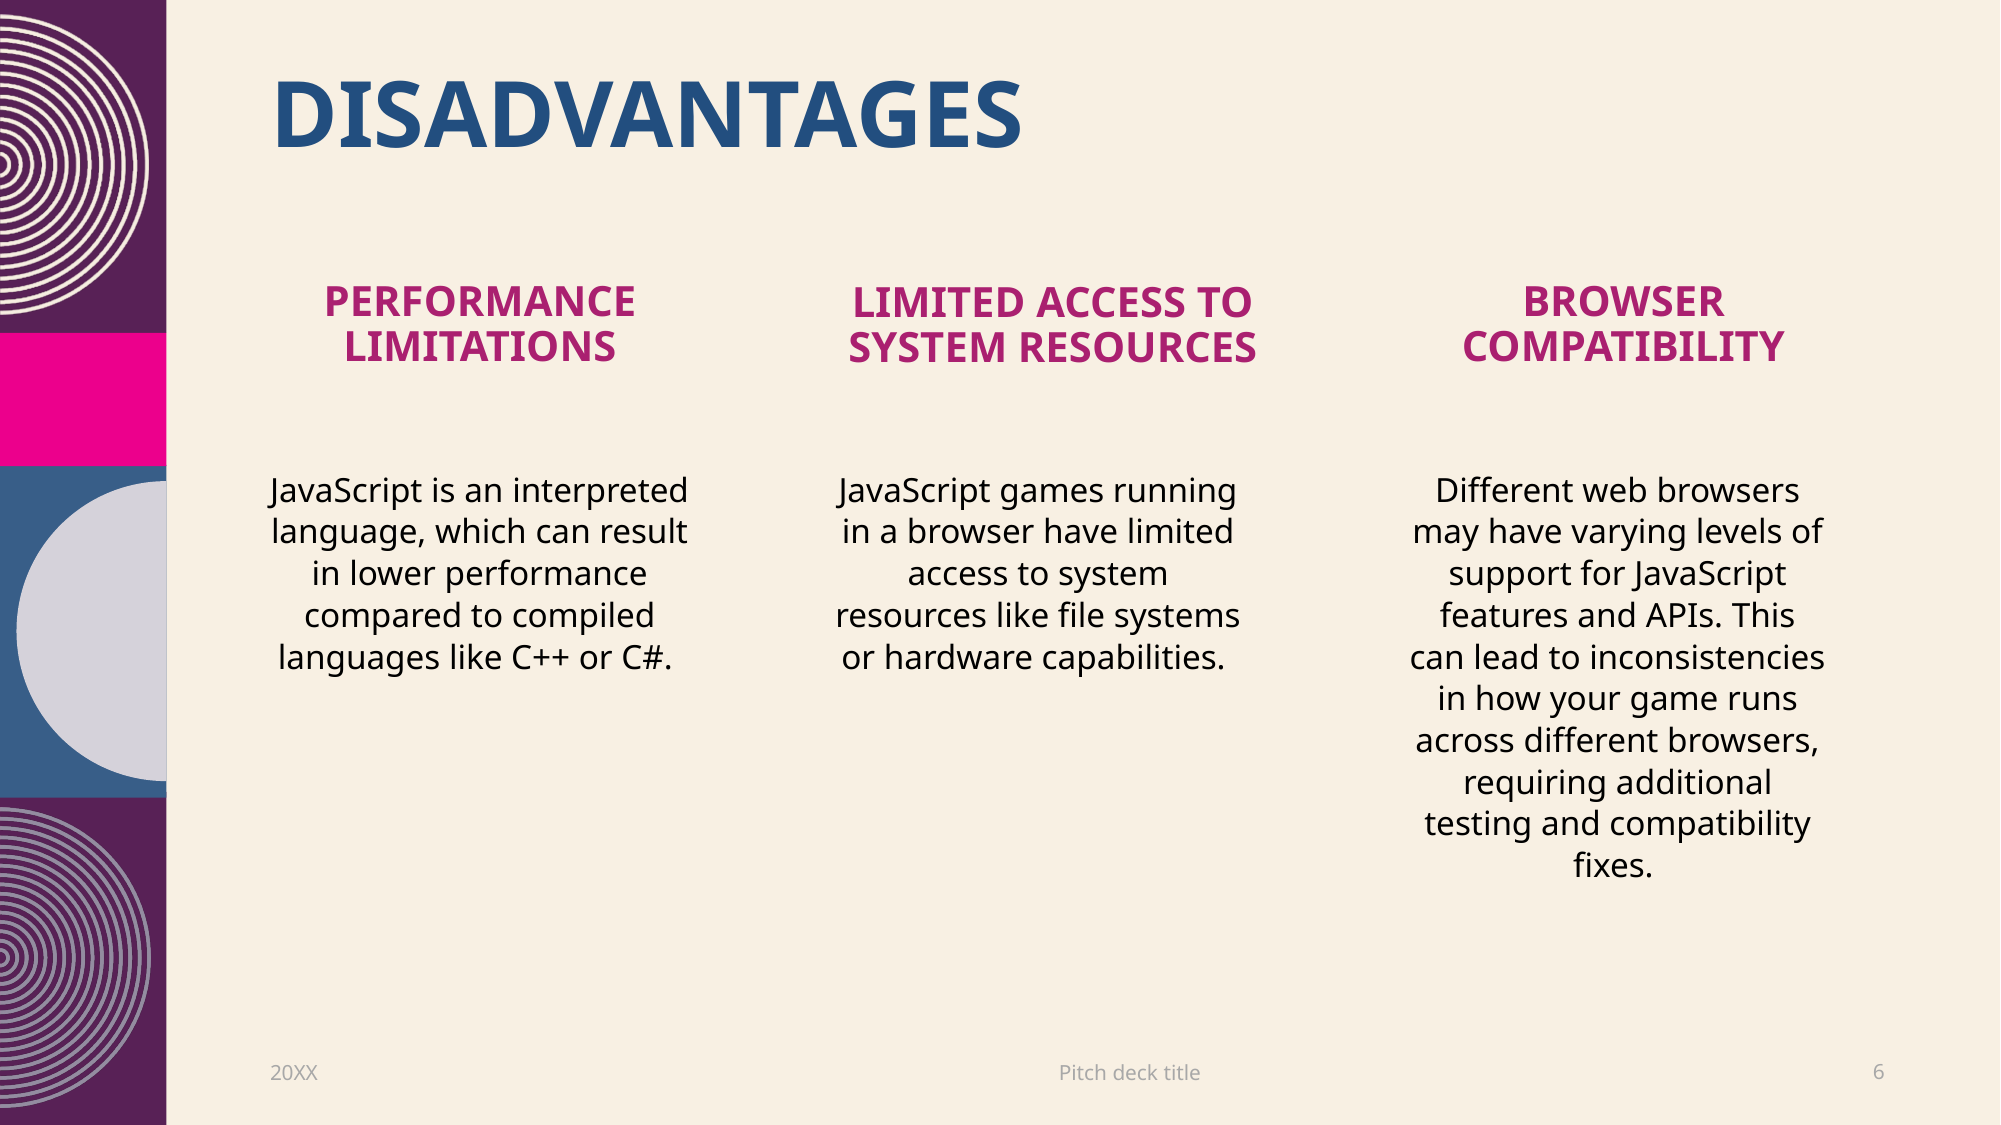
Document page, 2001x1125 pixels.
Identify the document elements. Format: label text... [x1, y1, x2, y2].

list JavaScript is an interpreted language, which can result in lower performance compared to compiled languages like C++ or C#. [255, 459, 705, 946]
picture [1, 808, 151, 1108]
slide_number 6 [1824, 1042, 1900, 1103]
picture [0, 15, 149, 314]
title DISADVANTAGES [255, 60, 1851, 279]
list Limited Access to System Resources [827, 264, 1278, 390]
list Different web browsers may have varying levels of support for JavaScript features and APIs. This can lead to inconsistencies in how your game runs across different browsers, requiring additional testing and compatibility fixes. [1392, 459, 1843, 946]
list JavaScript games running in a browser have limited access to system resources like file systems or hardware capabilities. [813, 459, 1264, 946]
list Browser Compatibility [1398, 288, 1849, 364]
slide_number 20XX [255, 1042, 435, 1103]
footer Pitch deck title [942, 1041, 1318, 1102]
list Performance Limitations [255, 288, 705, 364]
